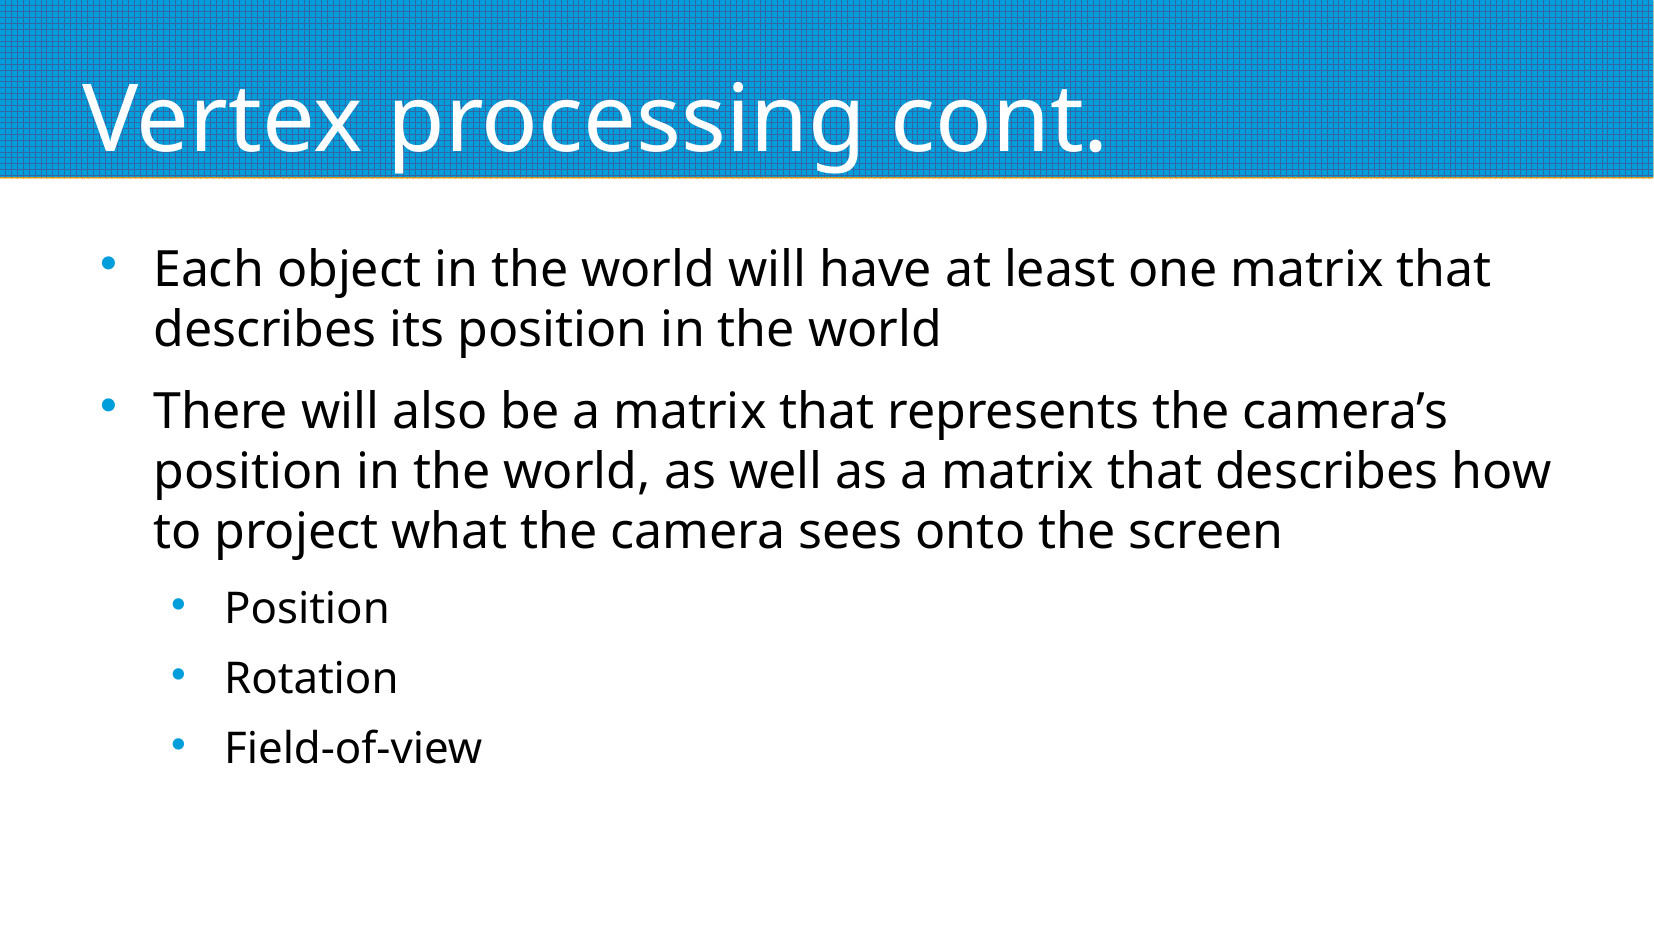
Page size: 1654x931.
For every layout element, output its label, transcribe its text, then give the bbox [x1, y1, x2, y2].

title Vertex processing cont. [82, 14, 1571, 171]
list Each object in the world will have at least one matrix that describes its position in the world There will also be a matrix that represents the camera’s position in the world, as well as a matrix that describes how to project what the camera sees onto the screen Position Rotation Field-of-view [82, 236, 1563, 810]
picture [0, 179, 1654, 931]
